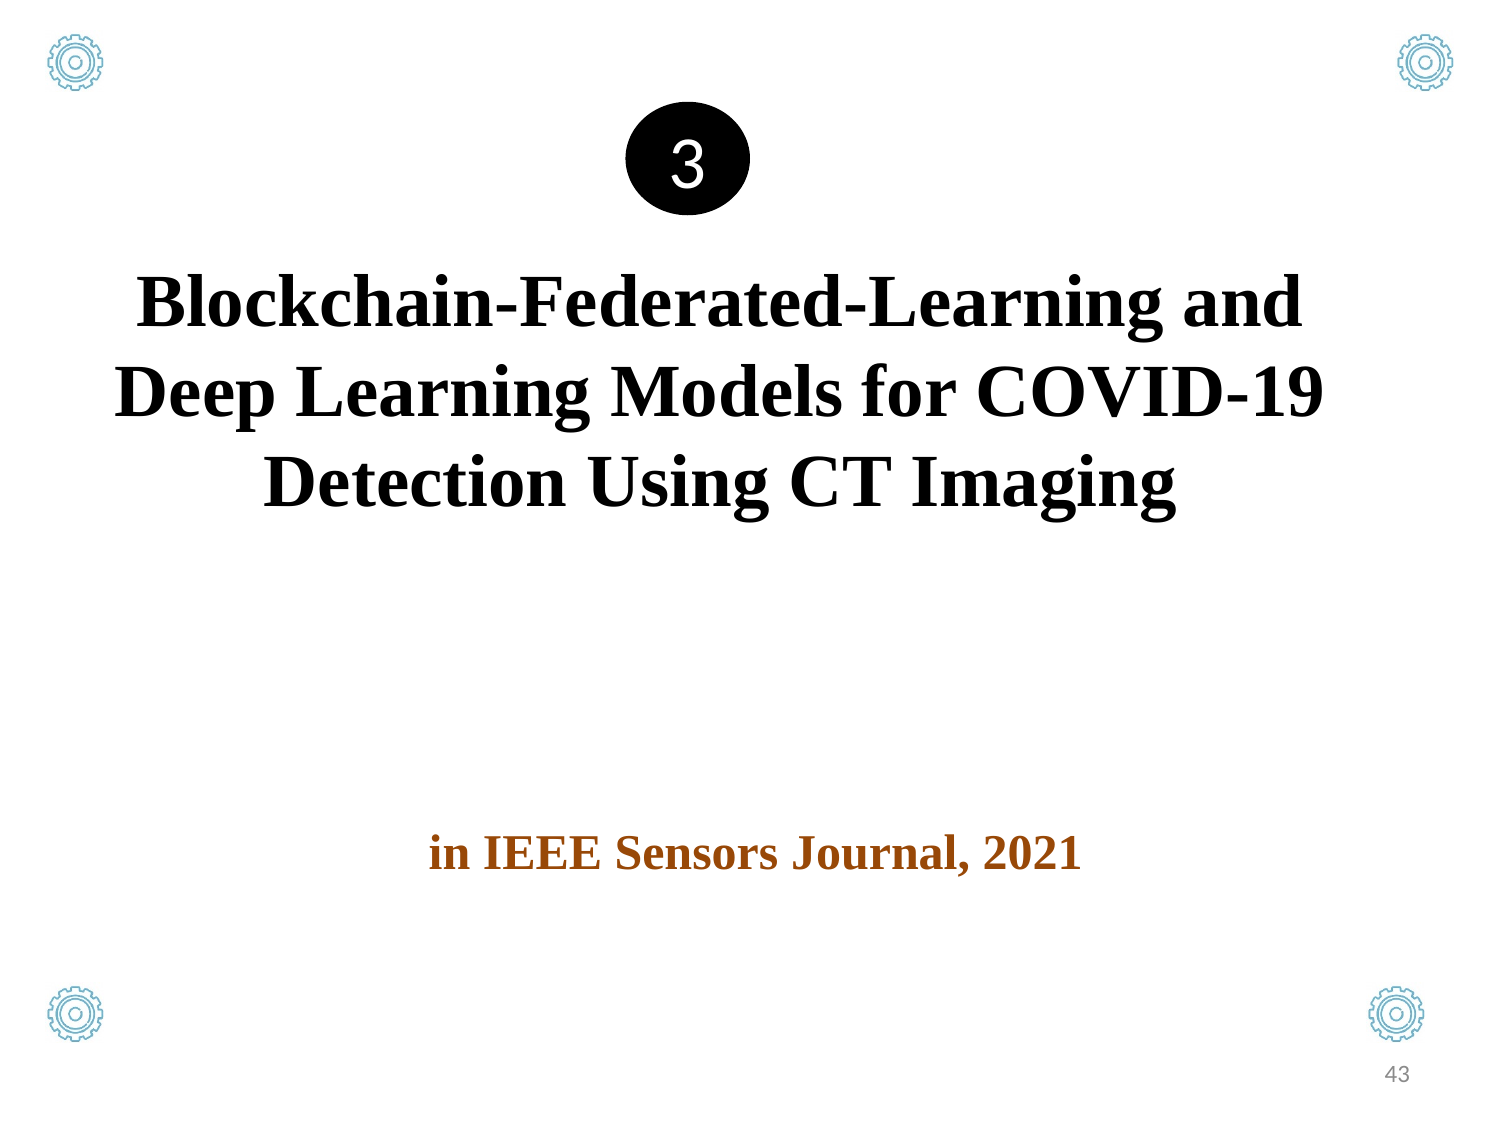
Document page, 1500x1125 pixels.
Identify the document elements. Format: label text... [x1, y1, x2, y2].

picture [45, 30, 104, 92]
text_box 3 [623, 99, 753, 218]
picture [1366, 982, 1425, 1042]
slide_number 43 [1074, 1042, 1425, 1103]
text_box Blockchain-Federated-Learning and Deep Learning Models for COVID-19 Detection Using CT Imaging [88, 244, 1353, 530]
picture [45, 982, 104, 1043]
picture [1395, 30, 1454, 92]
text_box in IEEE Sensors Journal, 2021 [123, 812, 1388, 888]
